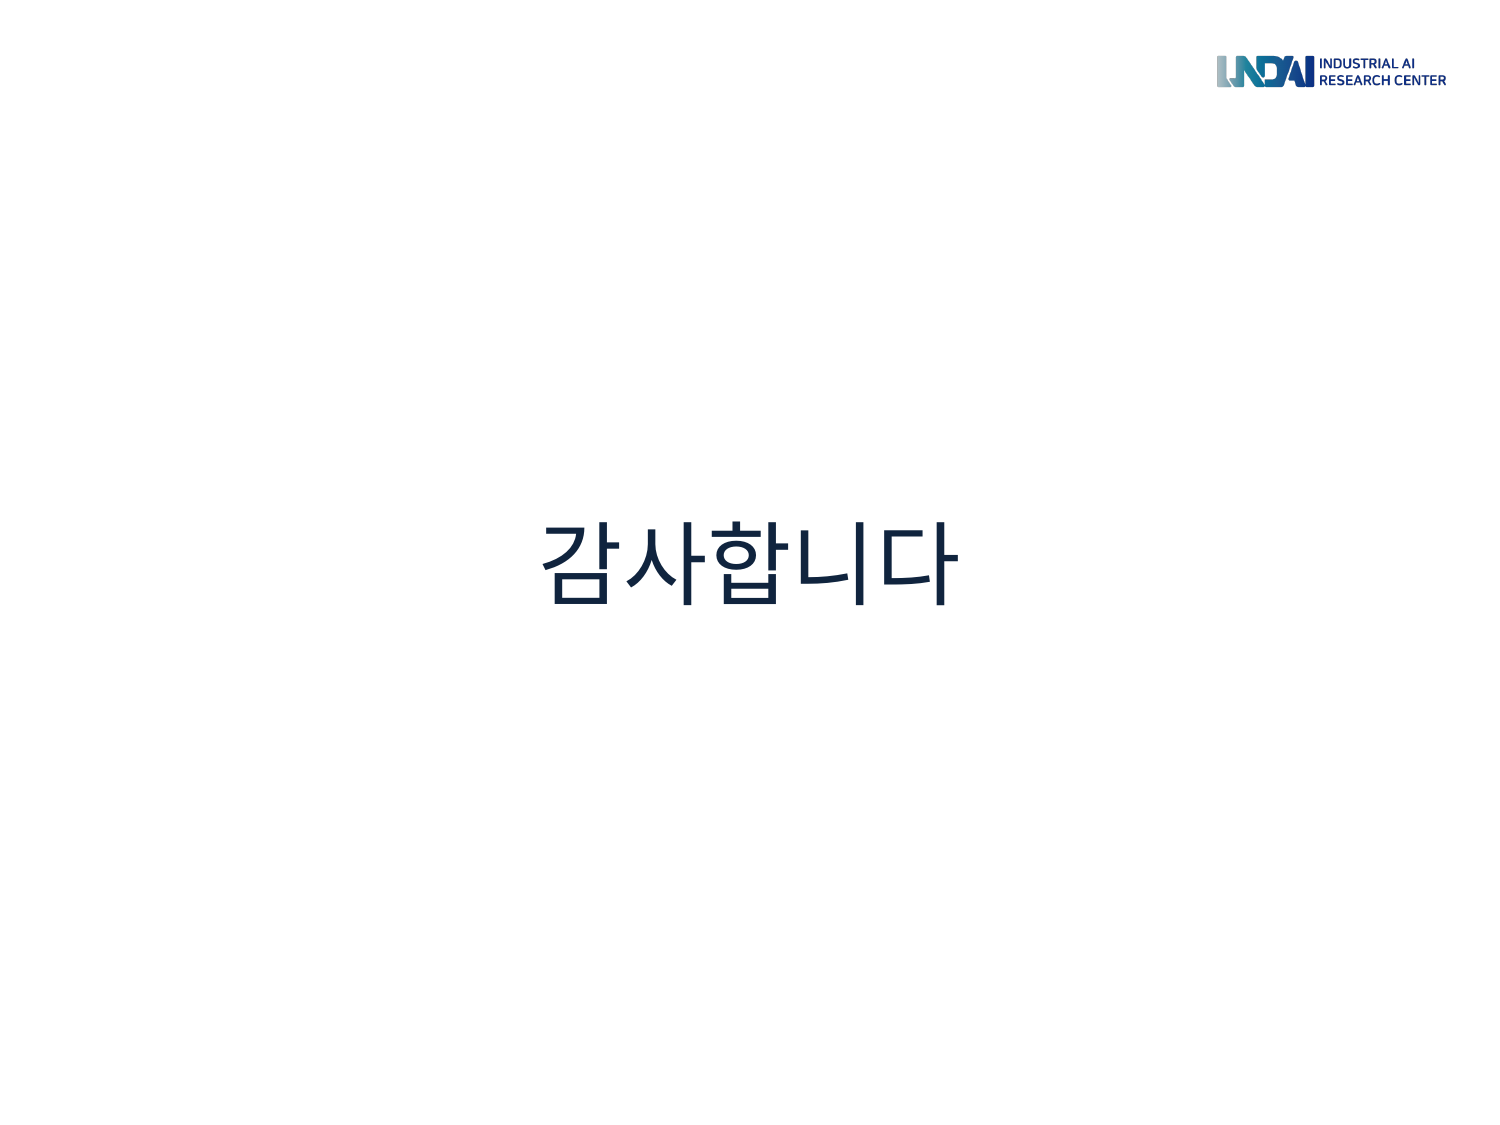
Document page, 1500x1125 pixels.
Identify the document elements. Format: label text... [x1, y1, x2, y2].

picture [1211, 47, 1452, 93]
text_box 감사합니다 [218, 444, 1282, 625]
